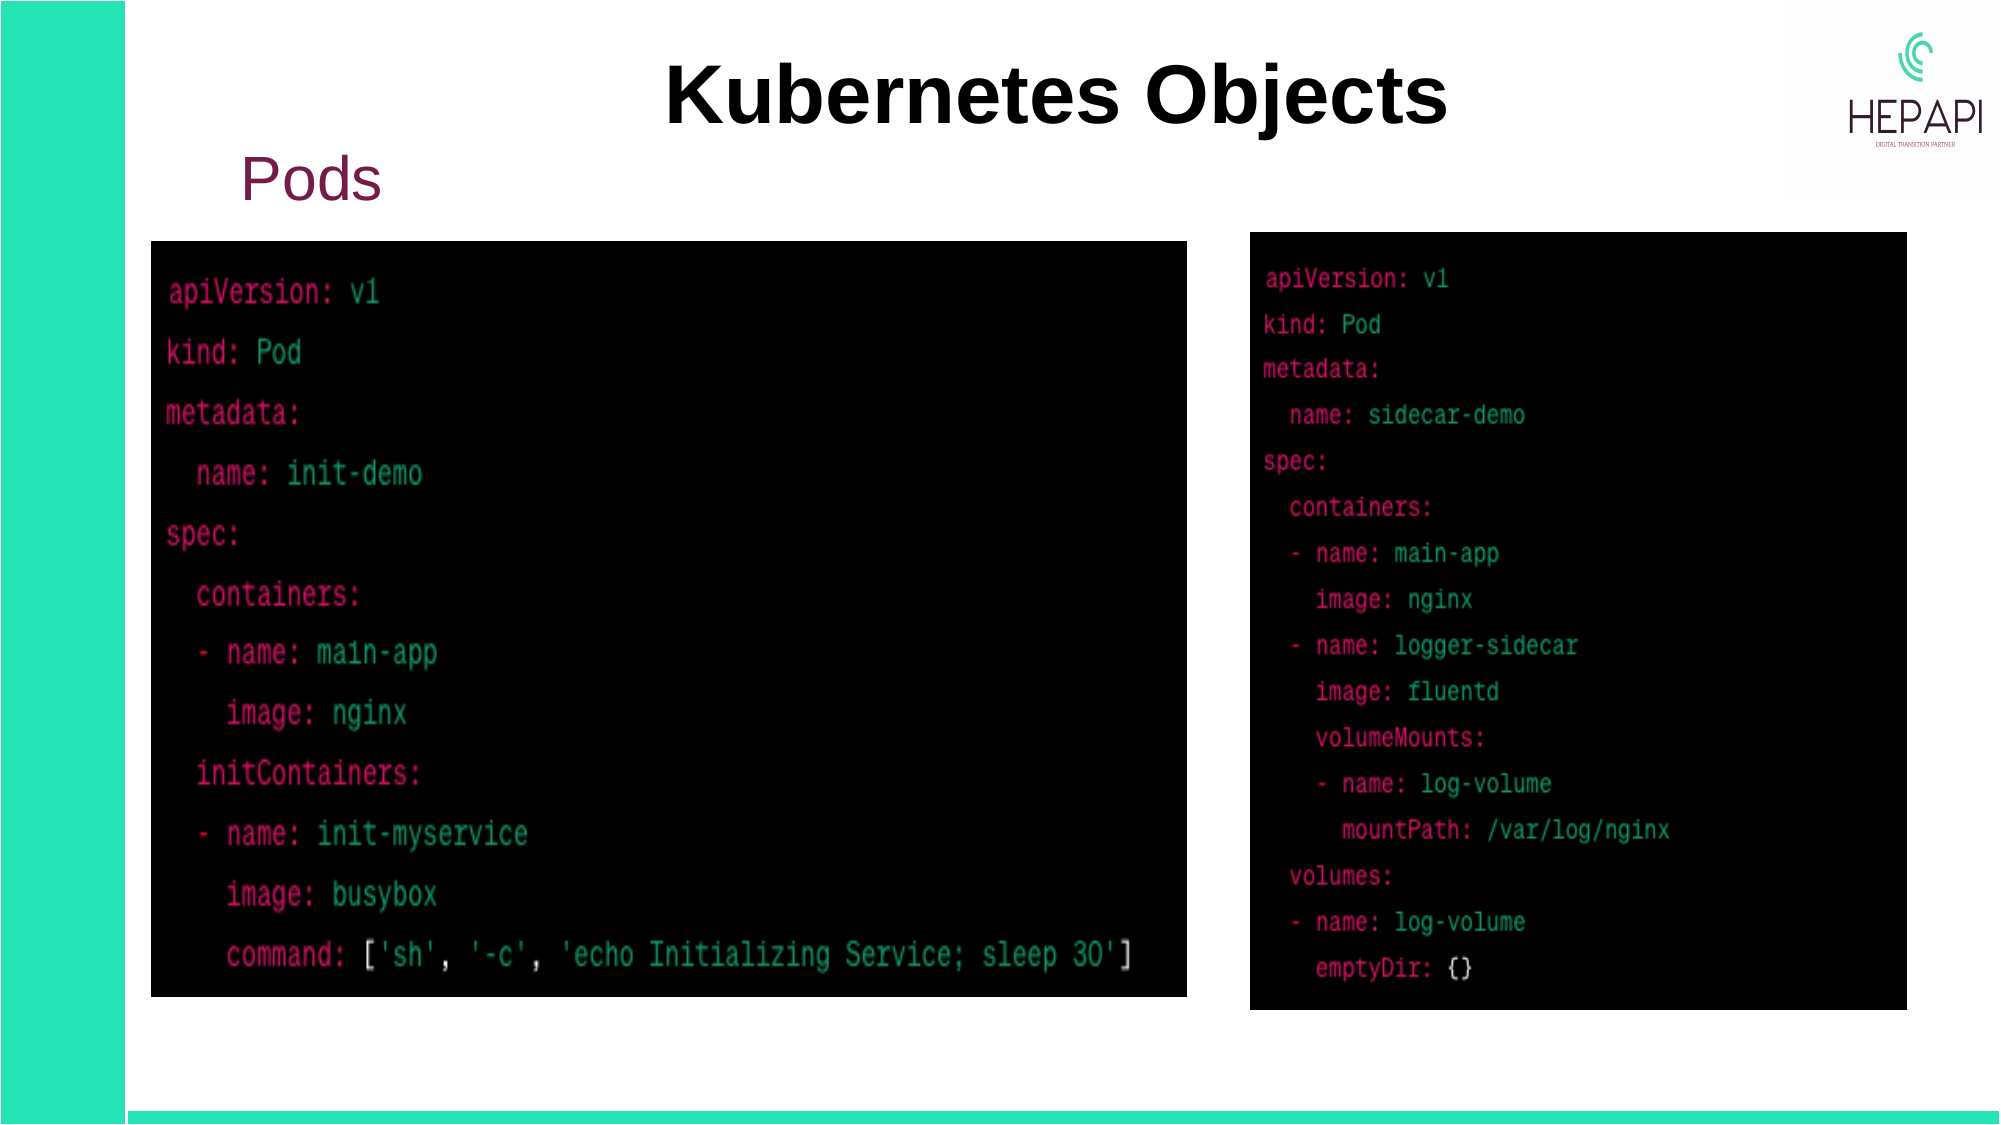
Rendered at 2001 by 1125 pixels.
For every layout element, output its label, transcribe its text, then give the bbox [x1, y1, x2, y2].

picture [1250, 232, 1908, 1010]
text_box Kubernetes Objects [114, 0, 1780, 149]
text_box [0, 0, 127, 1125]
picture [151, 240, 1187, 997]
text_box [126, 1109, 2000, 1125]
text_box Pods [225, 123, 1846, 229]
picture [1784, 0, 2000, 201]
